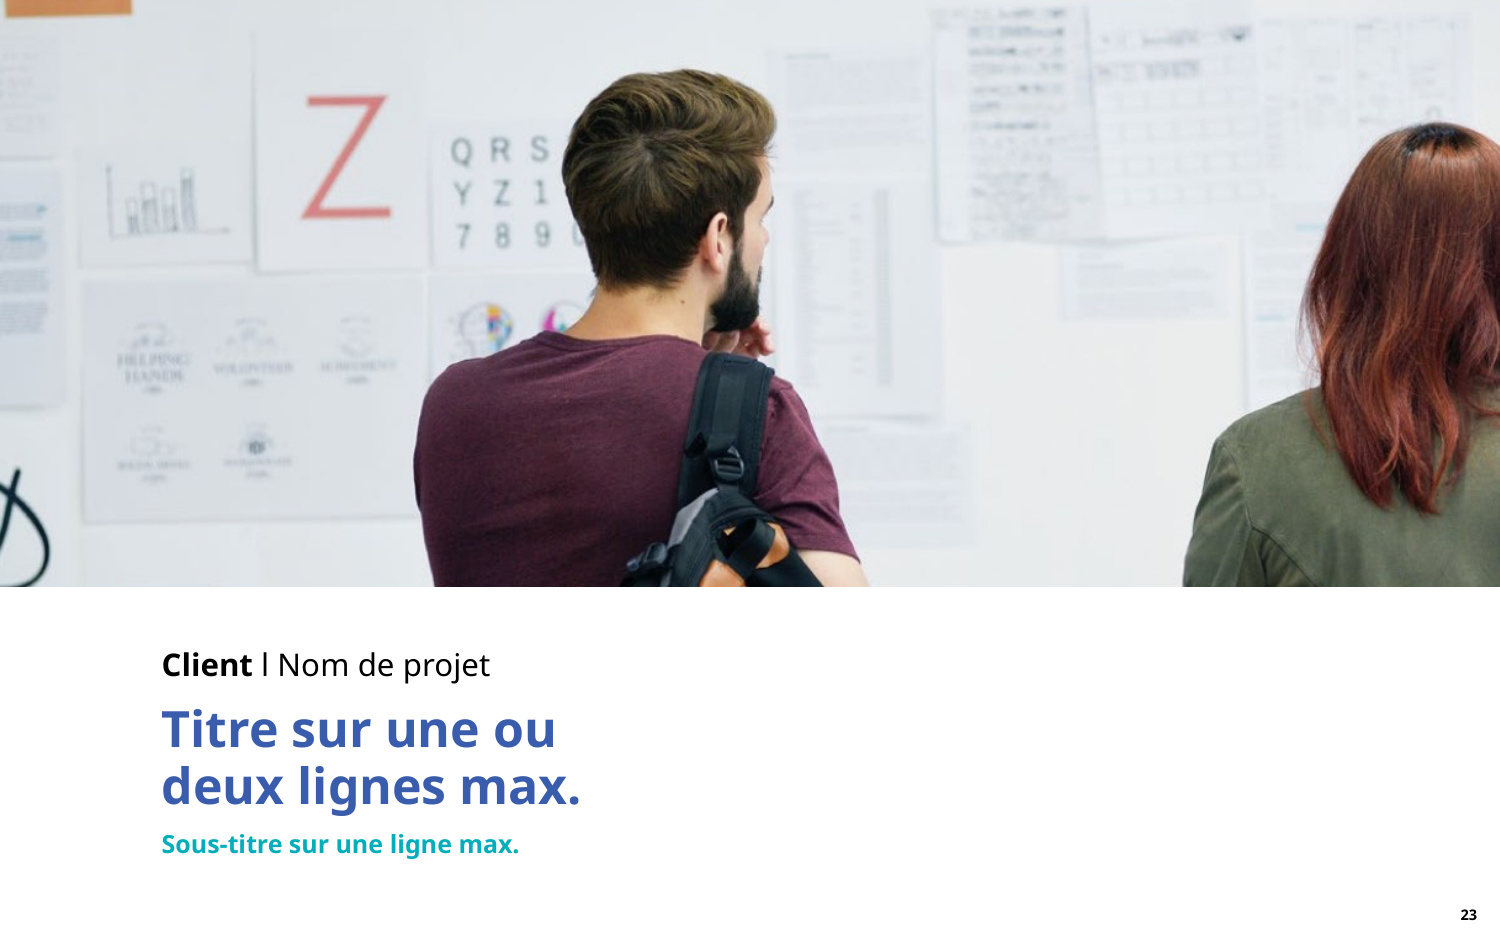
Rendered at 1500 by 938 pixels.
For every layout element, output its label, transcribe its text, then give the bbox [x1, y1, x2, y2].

slide_number 23 [1460, 894, 1500, 937]
title Titre sur une ou deux lignes max. [161, 699, 980, 801]
list Client l Nom de projet [161, 644, 548, 681]
list Sous-titre sur une ligne max. [161, 828, 741, 911]
picture [0, 0, 1500, 588]
